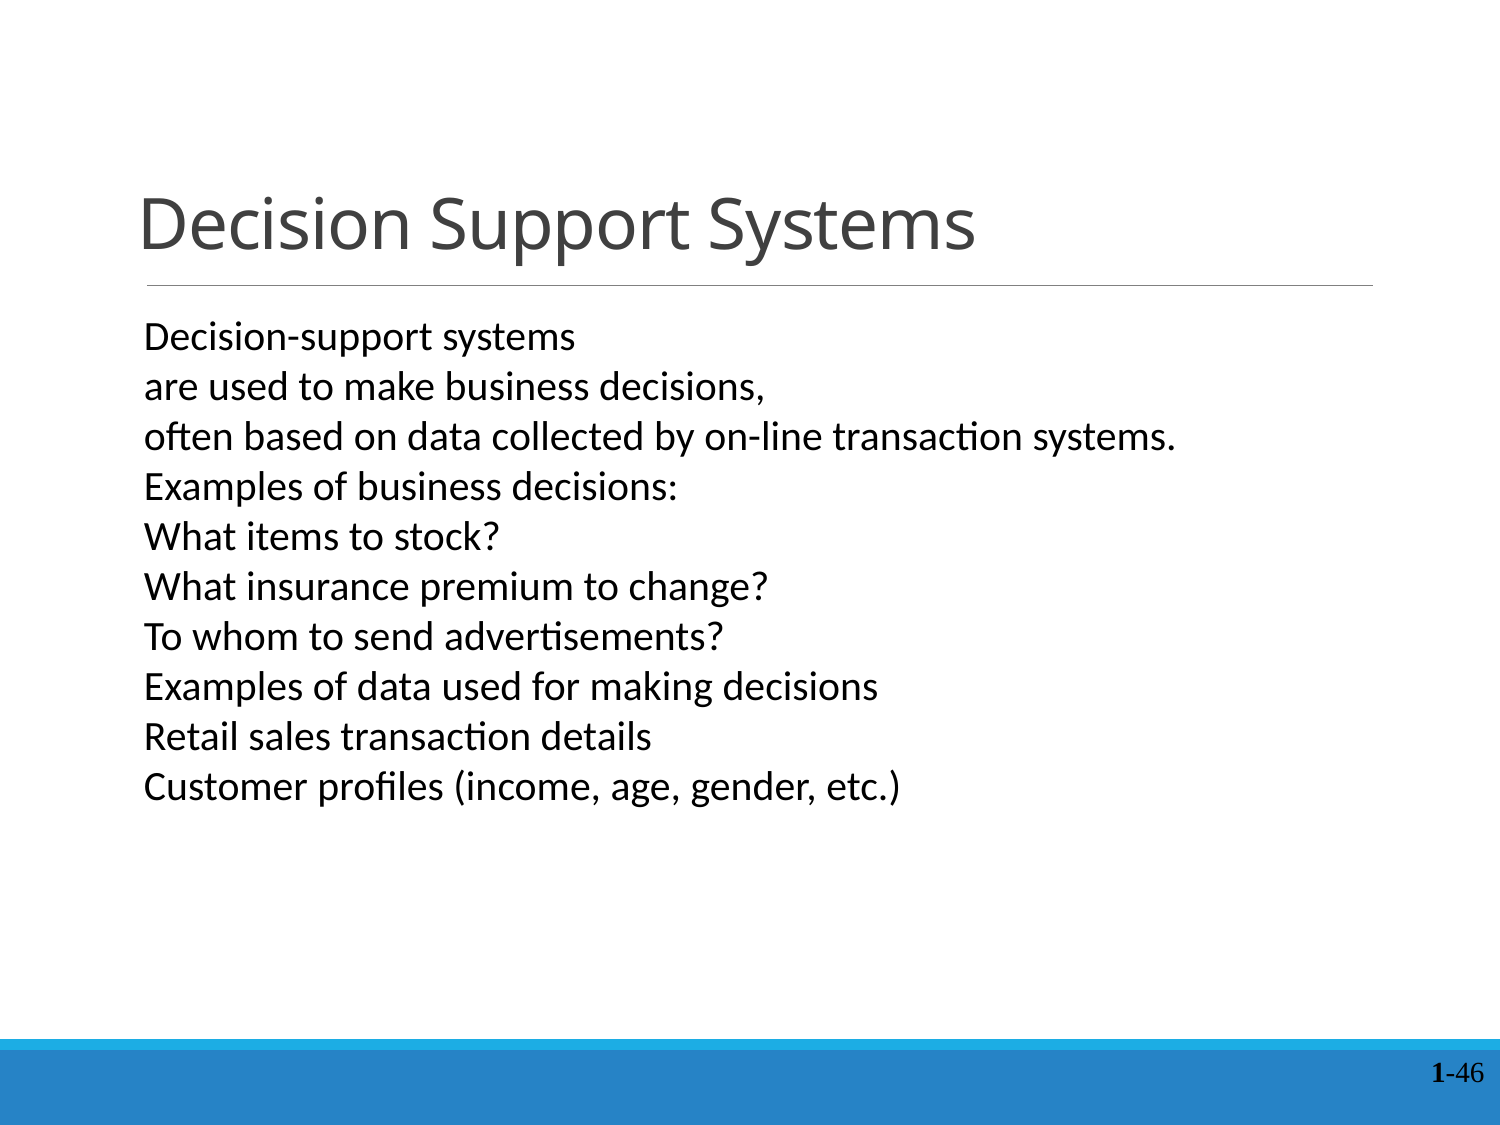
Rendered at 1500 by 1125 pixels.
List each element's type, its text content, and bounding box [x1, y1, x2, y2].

list Decision-support systems are used to make business decisions, often based on data collected by on-line transaction systems. Examples of business decisions: What items to stock? What insurance premium to change? To whom to send advertisements? Examples of data used for making decisions Retail sales transaction details Customer profiles (income, age, gender, etc.) [144, 301, 1265, 996]
slide_number 1-46 [1374, 1045, 1500, 1096]
title Decision Support Systems [122, 184, 1398, 272]
